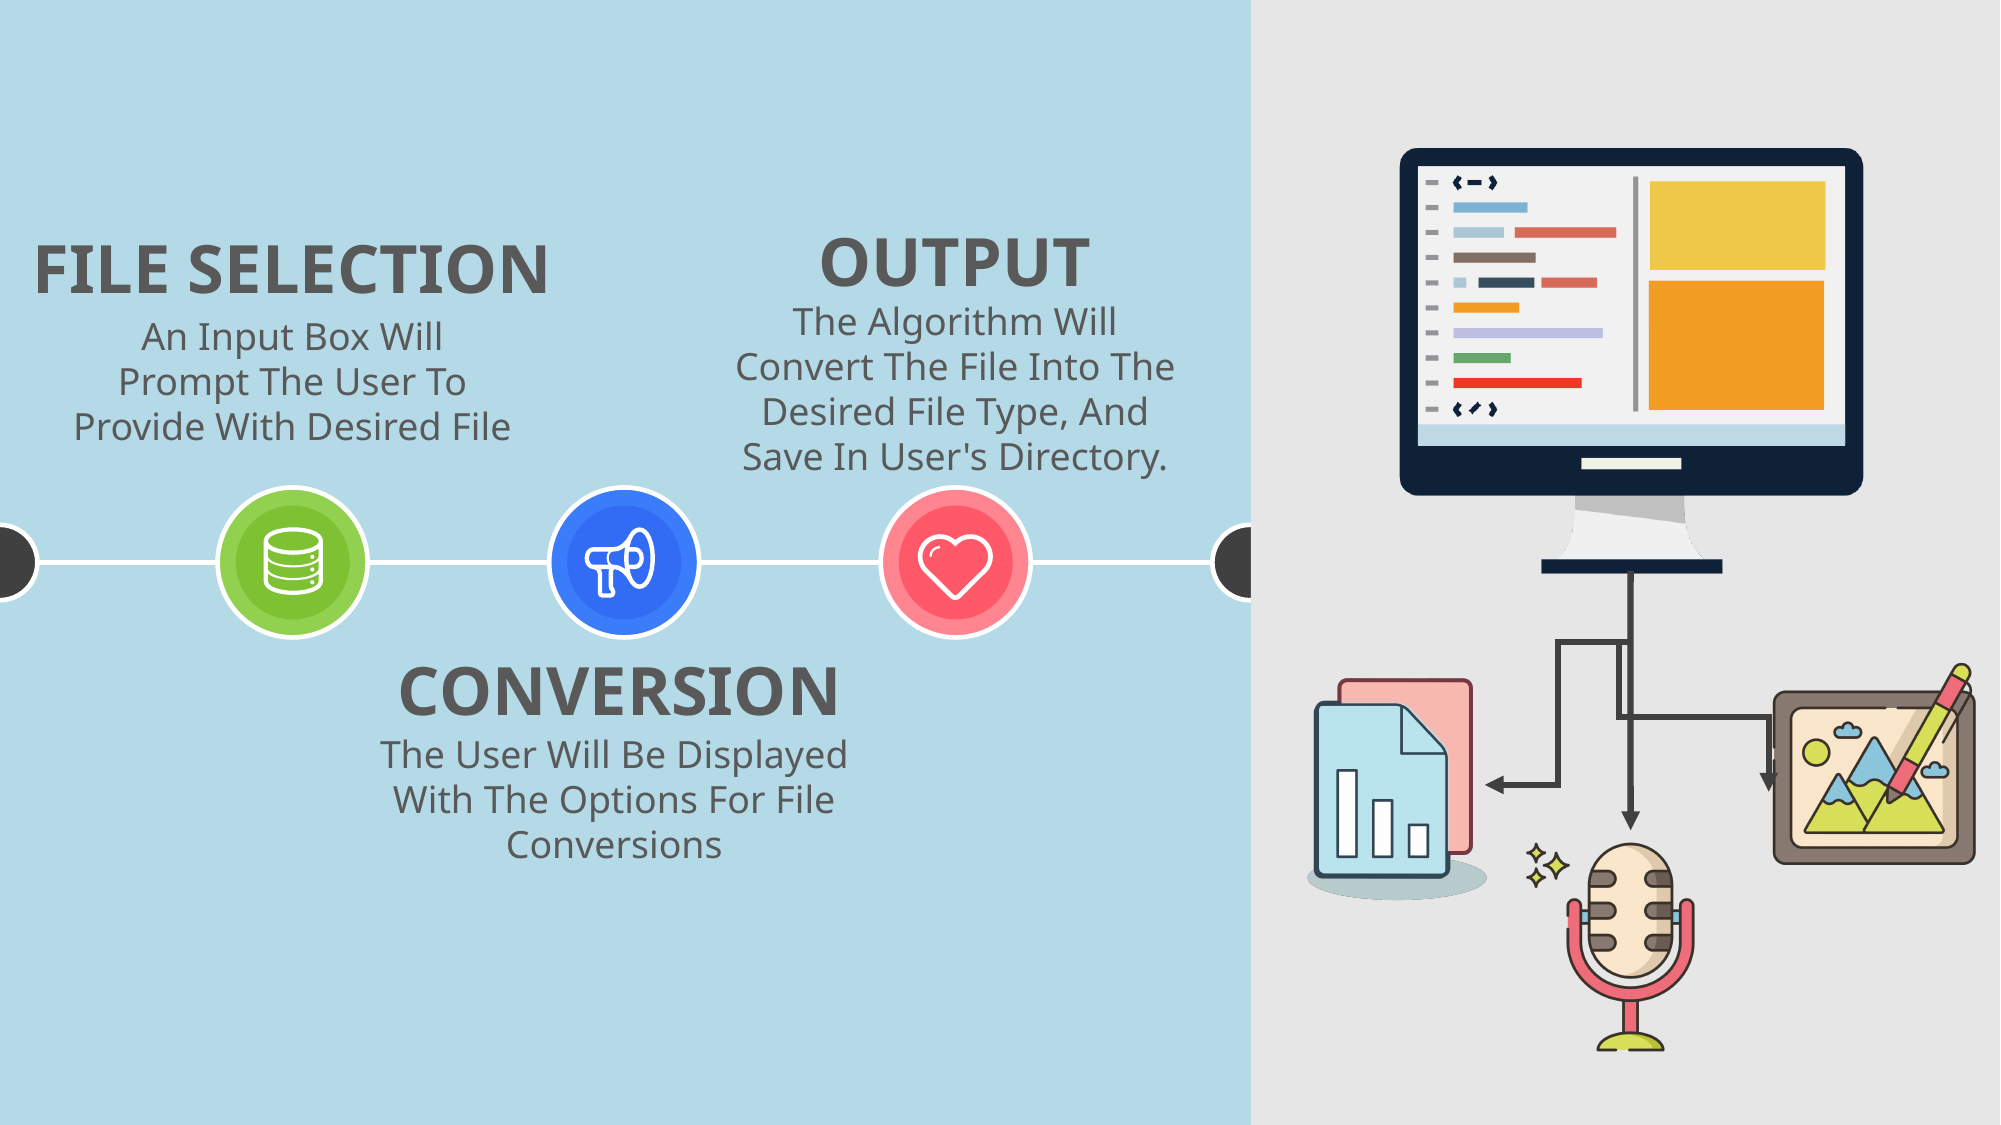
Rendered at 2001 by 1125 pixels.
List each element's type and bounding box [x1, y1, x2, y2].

text_box [0, 219, 595, 458]
text_box [566, 504, 683, 621]
text_box [897, 504, 1014, 621]
text_box [1484, 570, 1769, 831]
text_box [263, 527, 323, 595]
text_box [234, 504, 351, 621]
text_box [1211, 523, 1250, 602]
text_box [0, 523, 39, 602]
text_box [917, 534, 993, 601]
text_box [879, 488, 1032, 639]
text_box [653, 212, 1250, 488]
picture [1250, 0, 2000, 642]
text_box [1250, 642, 2000, 1125]
text_box [584, 527, 655, 598]
picture [1278, 649, 1994, 1067]
text_box [216, 486, 369, 639]
text_box [317, 641, 922, 876]
text_box [548, 486, 701, 639]
